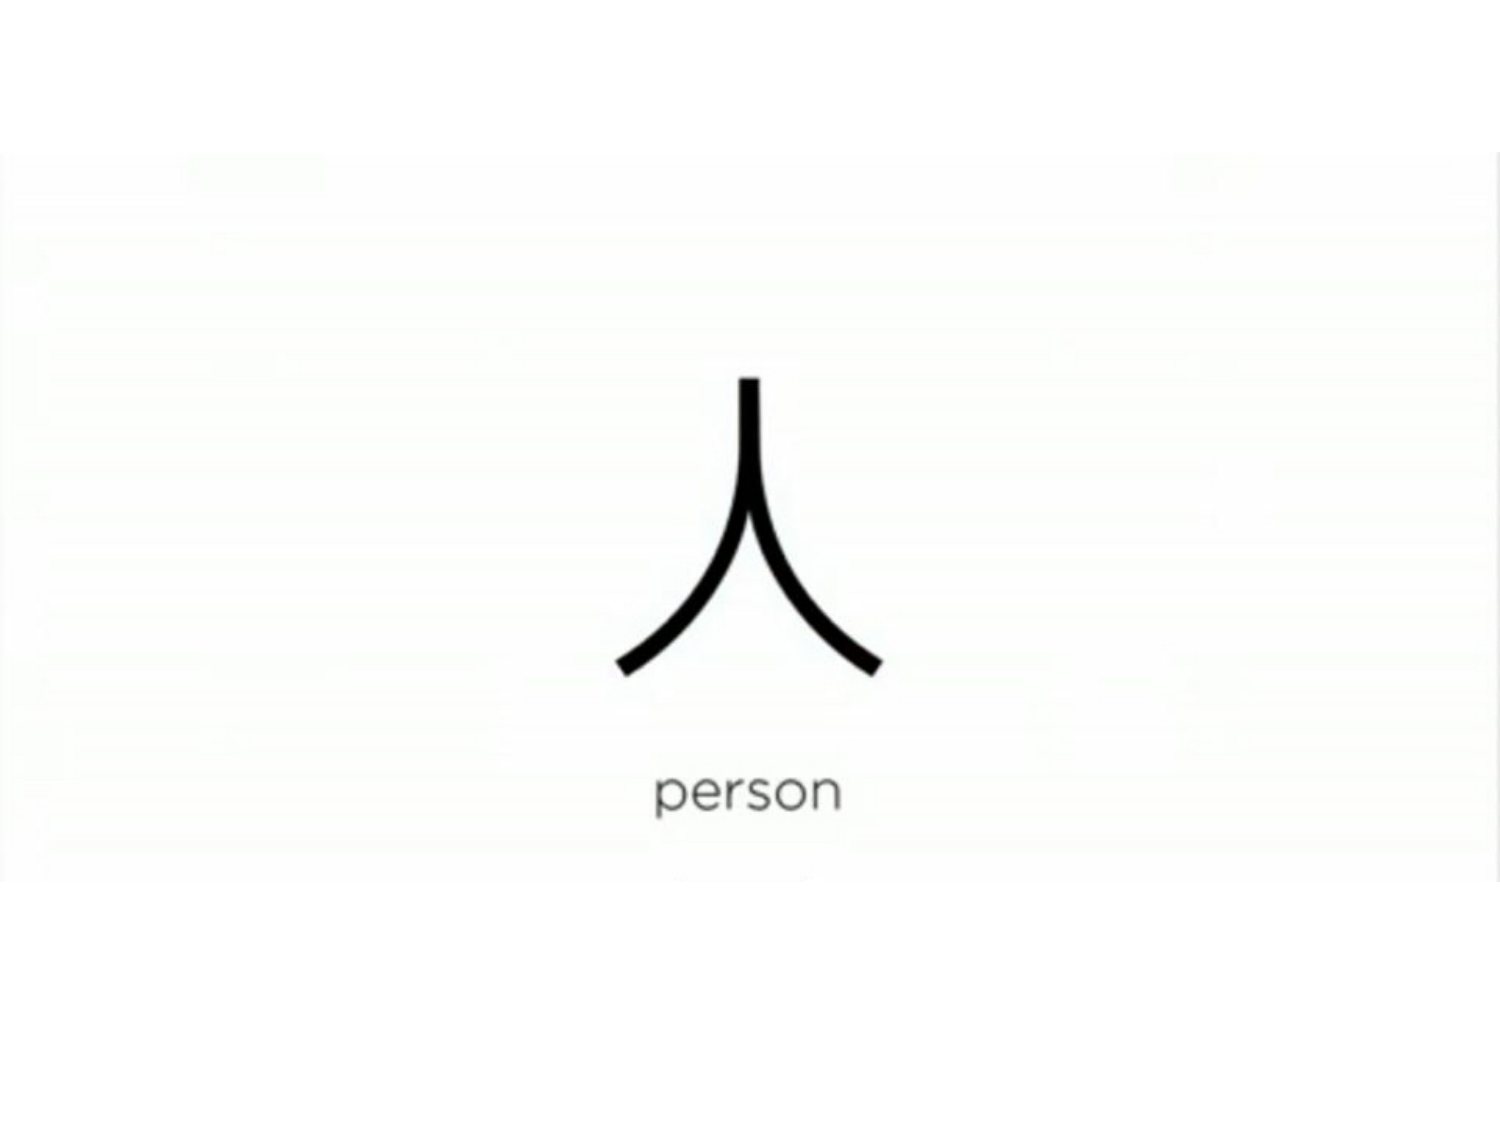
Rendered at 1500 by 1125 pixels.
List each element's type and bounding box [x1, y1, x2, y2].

list [0, 152, 1500, 882]
